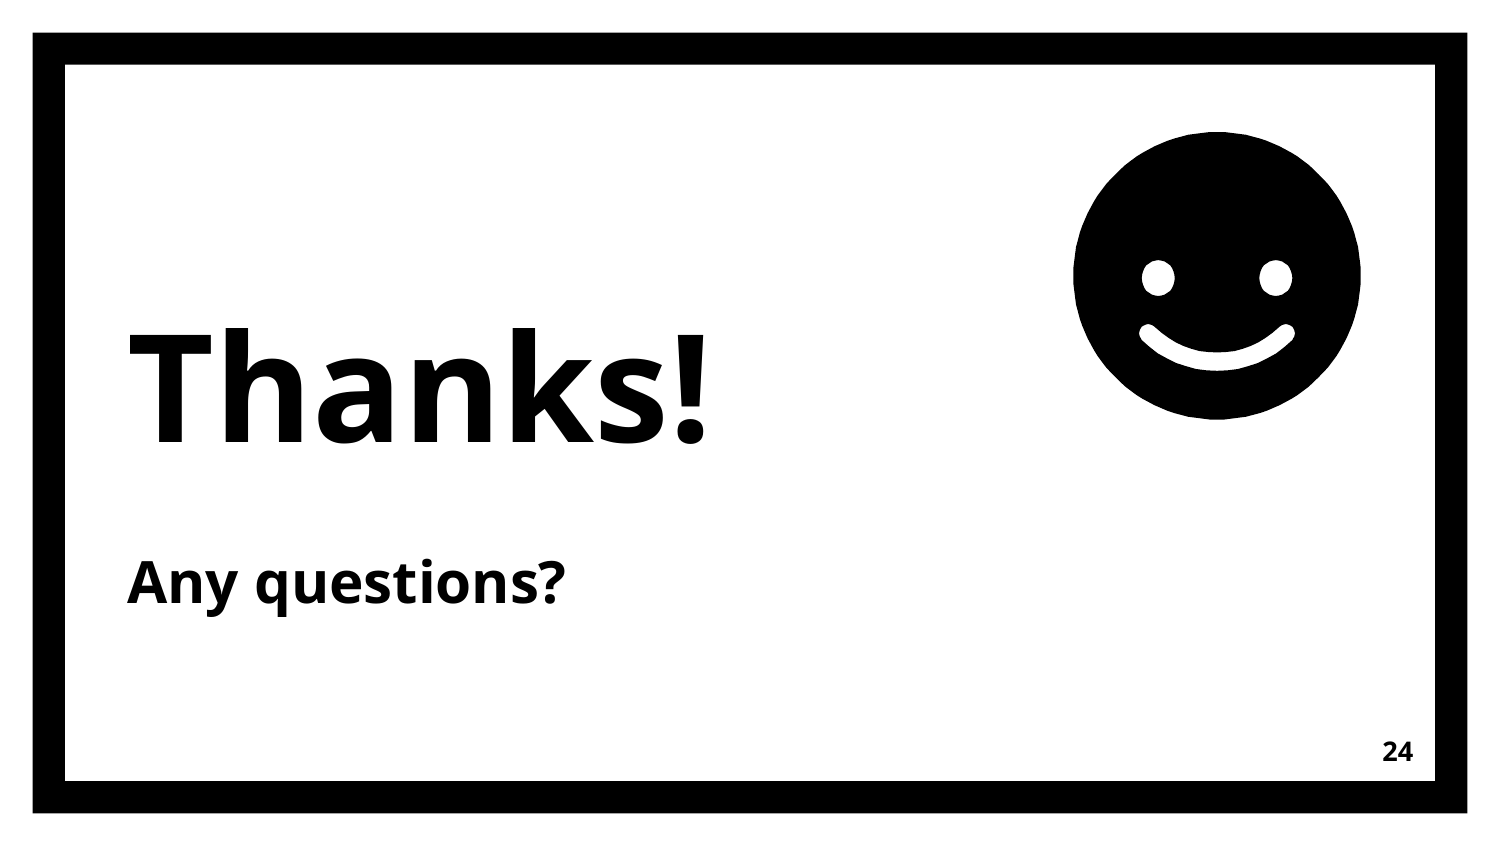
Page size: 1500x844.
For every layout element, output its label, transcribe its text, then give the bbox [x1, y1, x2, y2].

text_box [1073, 132, 1361, 420]
slide_number ‹#› [1338, 720, 1429, 786]
subtitle Any questions? [112, 487, 816, 713]
title Thanks! [112, 297, 816, 487]
